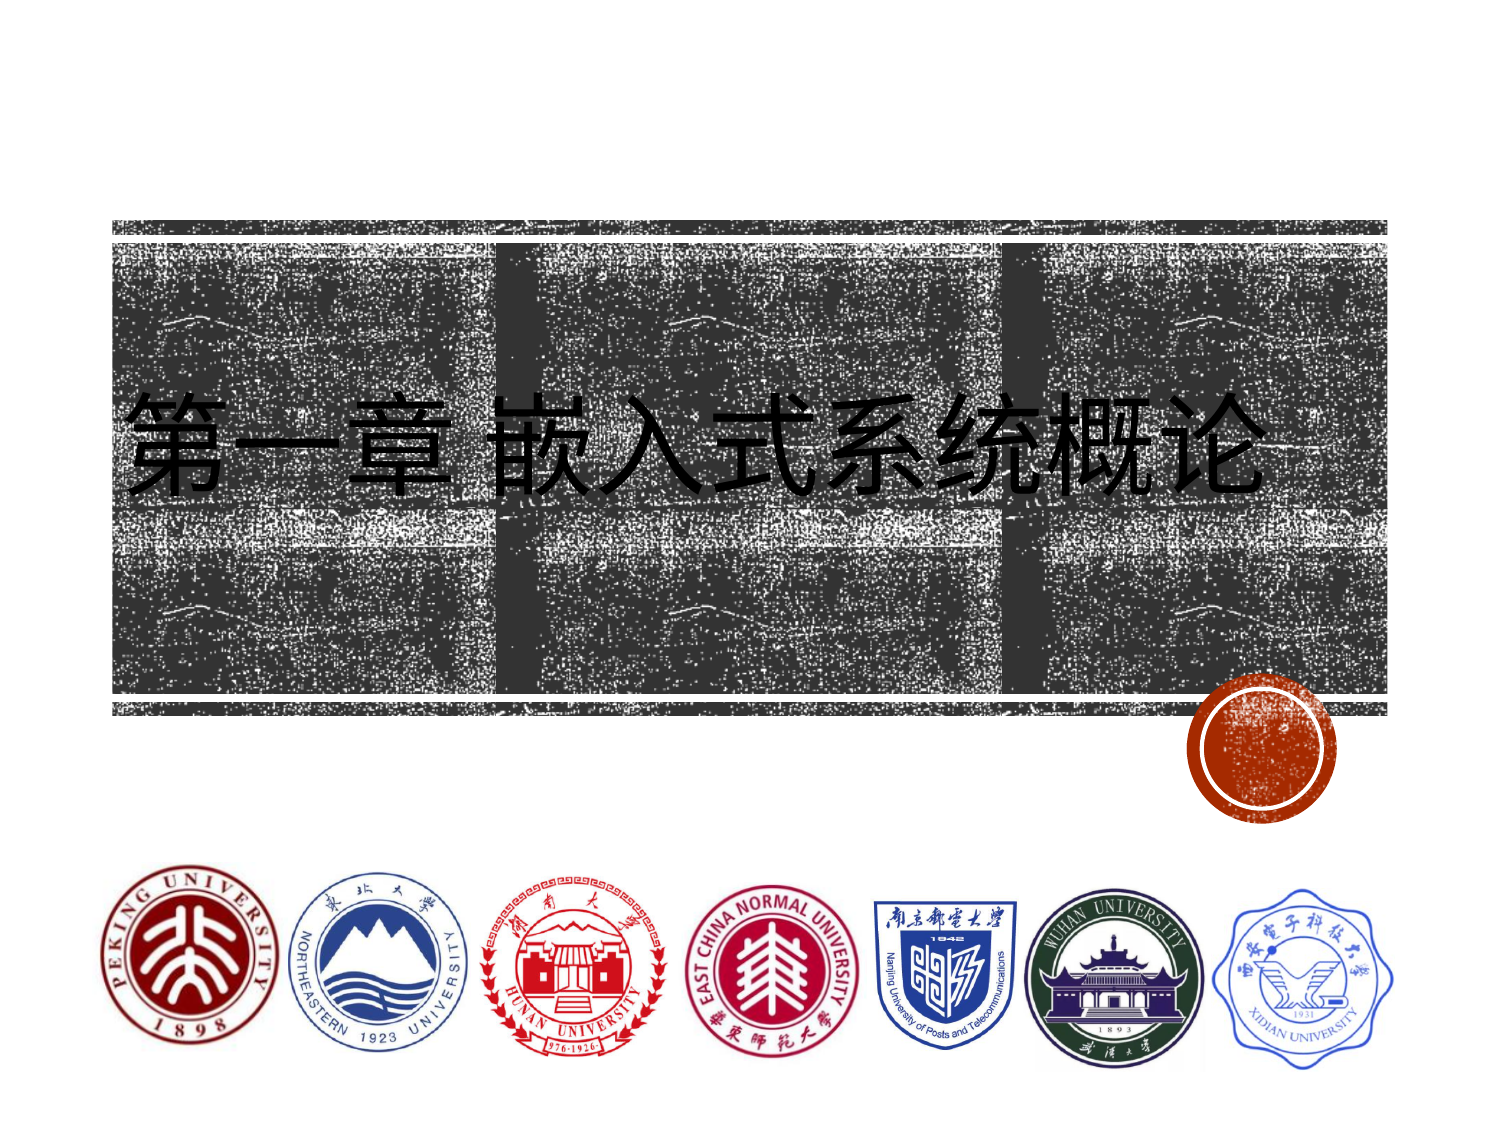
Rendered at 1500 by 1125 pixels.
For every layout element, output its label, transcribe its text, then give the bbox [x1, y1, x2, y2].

picture [92, 862, 471, 1056]
title 第一章 嵌入式系统概论 [104, 338, 1380, 571]
picture [1209, 884, 1397, 1072]
picture [473, 871, 1019, 1067]
picture [1021, 884, 1208, 1072]
